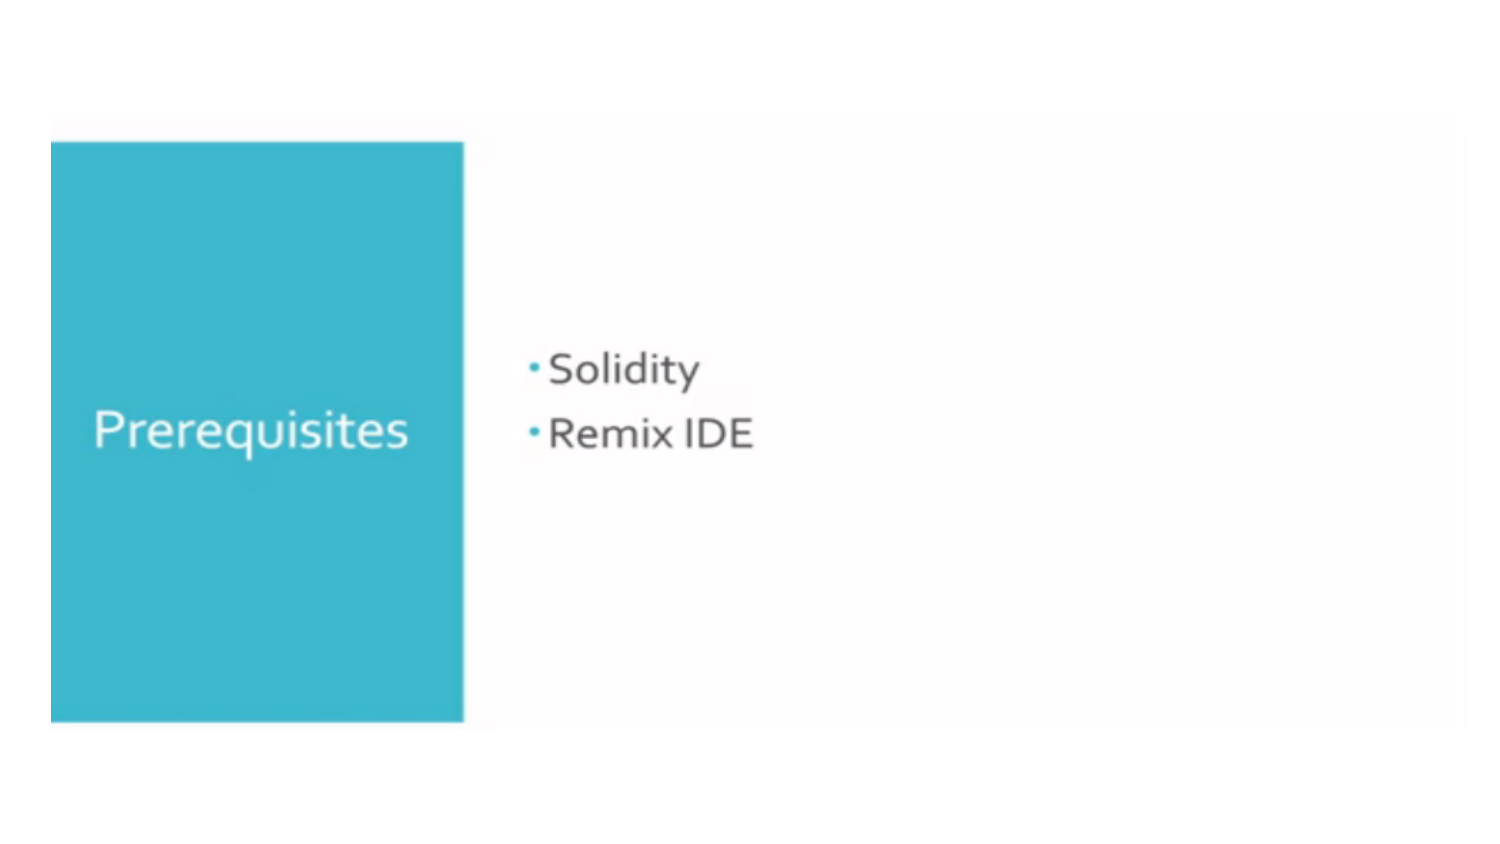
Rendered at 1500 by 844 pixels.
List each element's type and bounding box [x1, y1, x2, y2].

picture [50, 109, 1466, 731]
